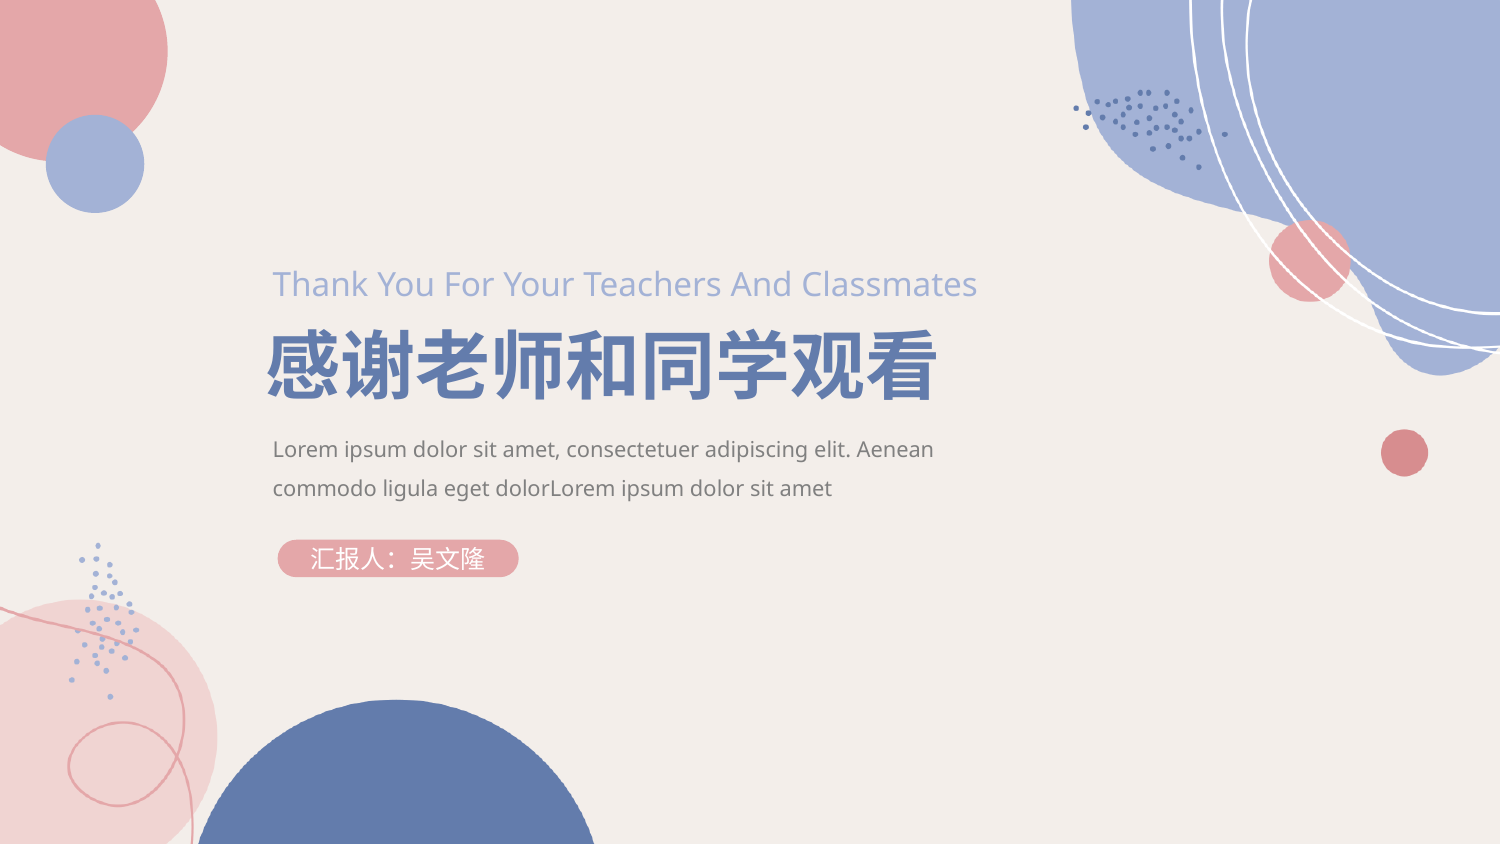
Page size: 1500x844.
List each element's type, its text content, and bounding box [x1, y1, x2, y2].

text_box Thank You For Your Teachers And Classmates [257, 255, 1174, 310]
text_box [0, 0, 168, 213]
text_box 汇报人：吴文隆 [276, 538, 520, 579]
text_box 感谢老师和同学观看 [250, 311, 956, 416]
text_box Lorem ipsum dolor sit amet, consectetuer adipiscing elit. Aenean commodo ligula eget dolorLorem ipsum dolor sit amet [257, 414, 1056, 509]
picture [0, 0, 1500, 844]
